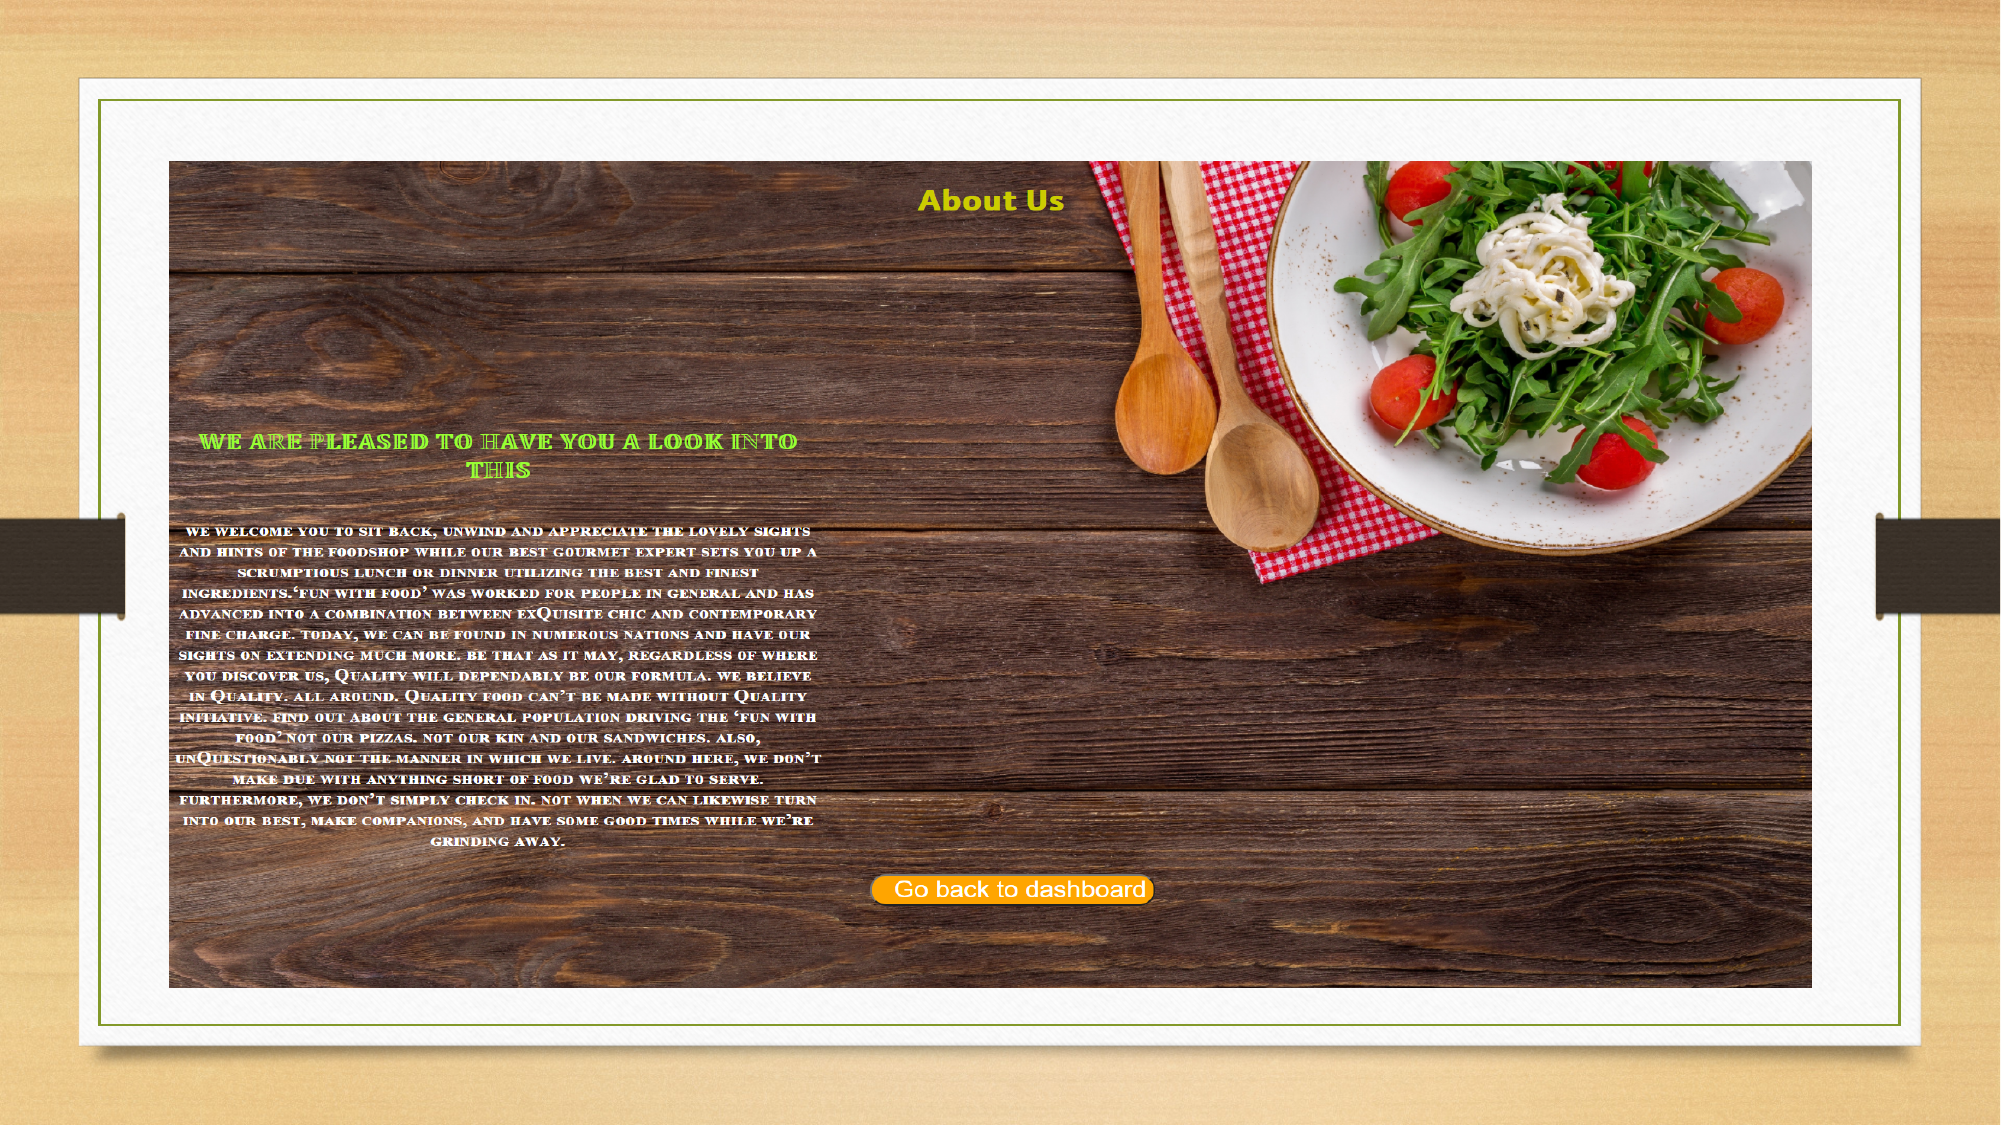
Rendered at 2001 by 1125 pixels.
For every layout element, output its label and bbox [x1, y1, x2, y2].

picture [0, 0, 2001, 1125]
list [168, 160, 1812, 988]
